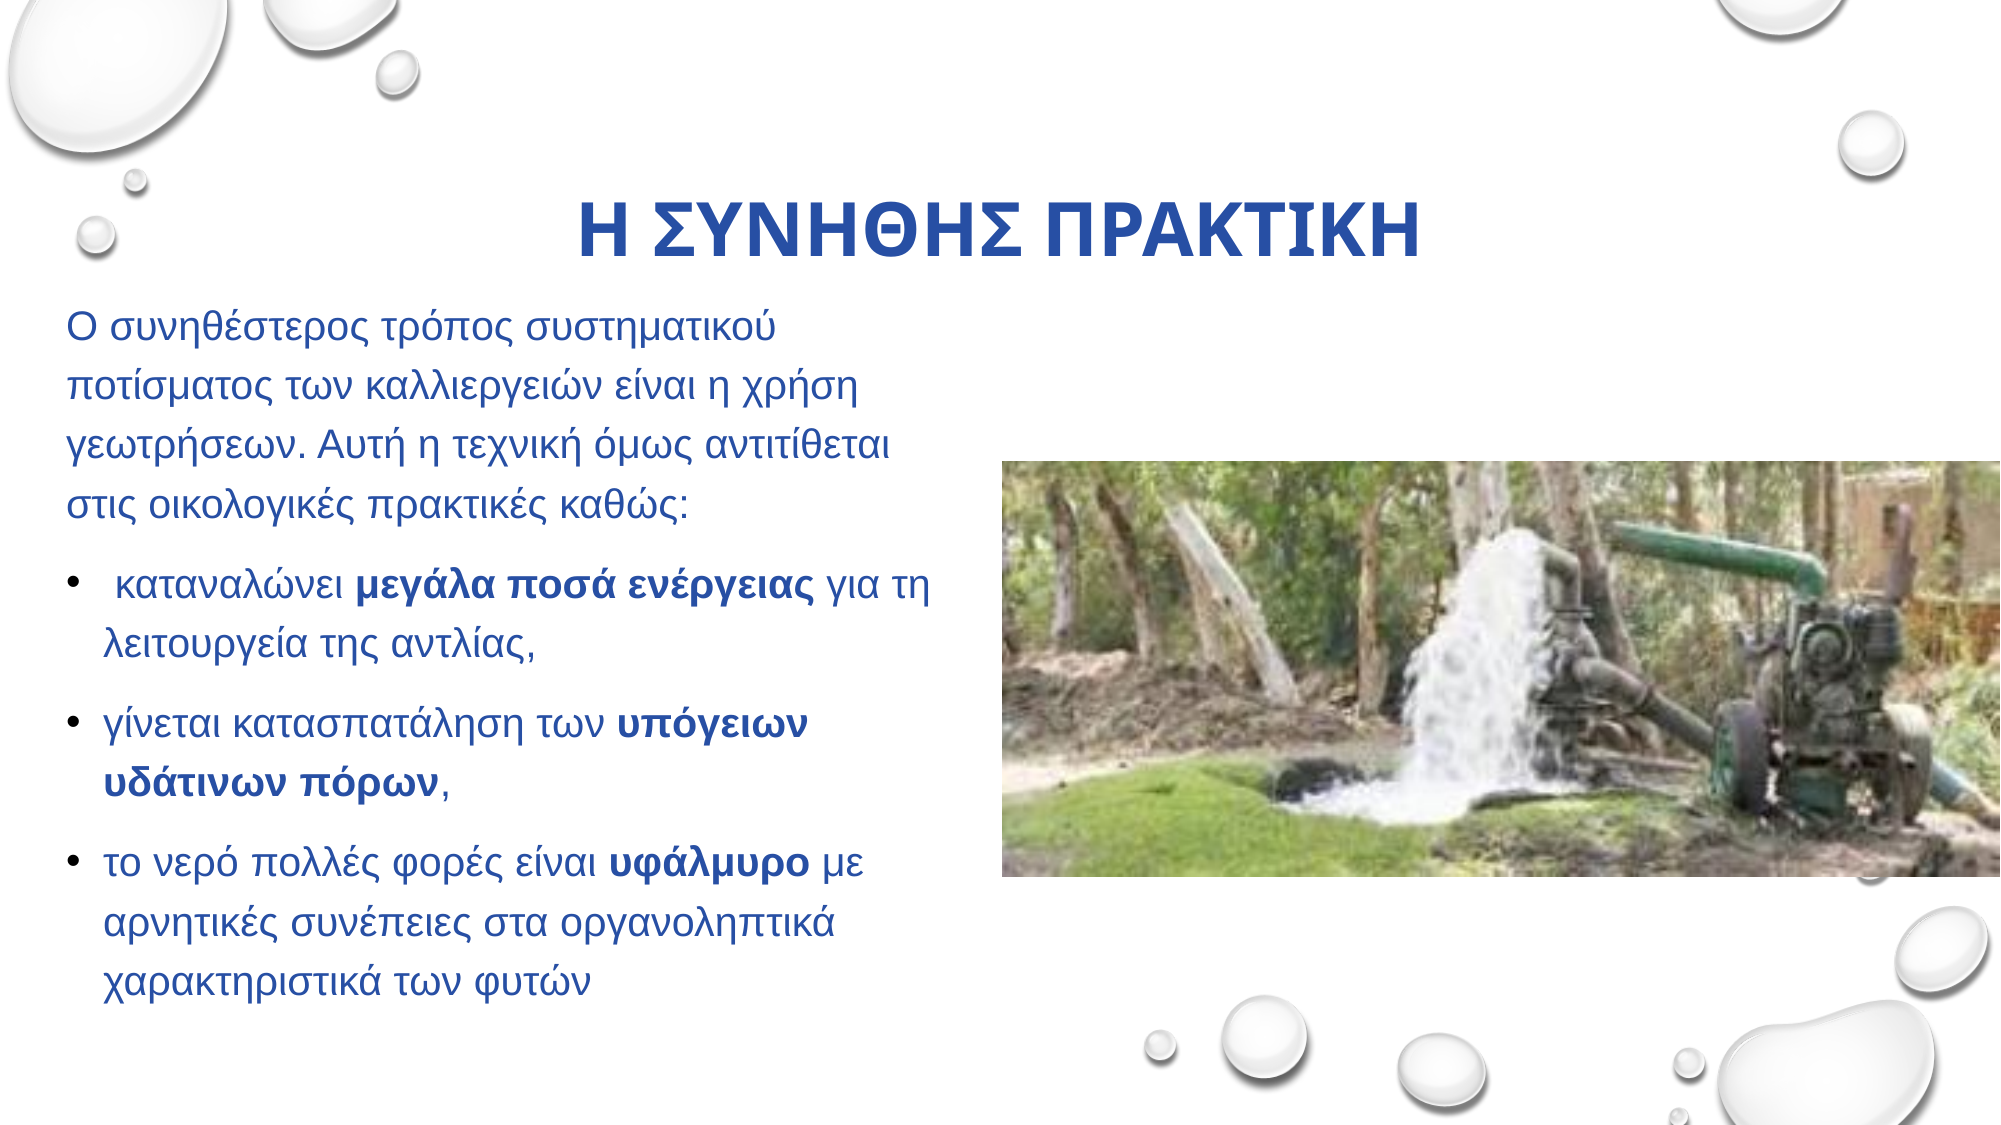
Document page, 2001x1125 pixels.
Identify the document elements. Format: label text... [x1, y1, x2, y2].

text_box Η ΣΥΝΗΘΗΣ ΠΡΑΚΤΙΚΗ [149, 101, 1850, 364]
text_box Ο συνηθέστερος τρόπος συστηματικού ποτίσματος των καλλιεργειών είναι η χρήση γεωτρήσεων. Αυτή η τεχνική όμως αντιτίθεται στις οικολογικές πρακτικές καθώς: καταναλώνει μεγάλα ποσά ενέργειας για τη λειτουργεία της αντλίας, γίνεται κατασπατάληση των υπόγειων υδάτινων πόρων, το νερό πολλές φορές είναι υφάλμυρο με αρνητικές συνέπειες στα οργανοληπτικά χαρακτηριστικά των φυτών [51, 281, 988, 1014]
picture [0, 0, 2000, 1125]
text_box [25, 0, 510, 134]
